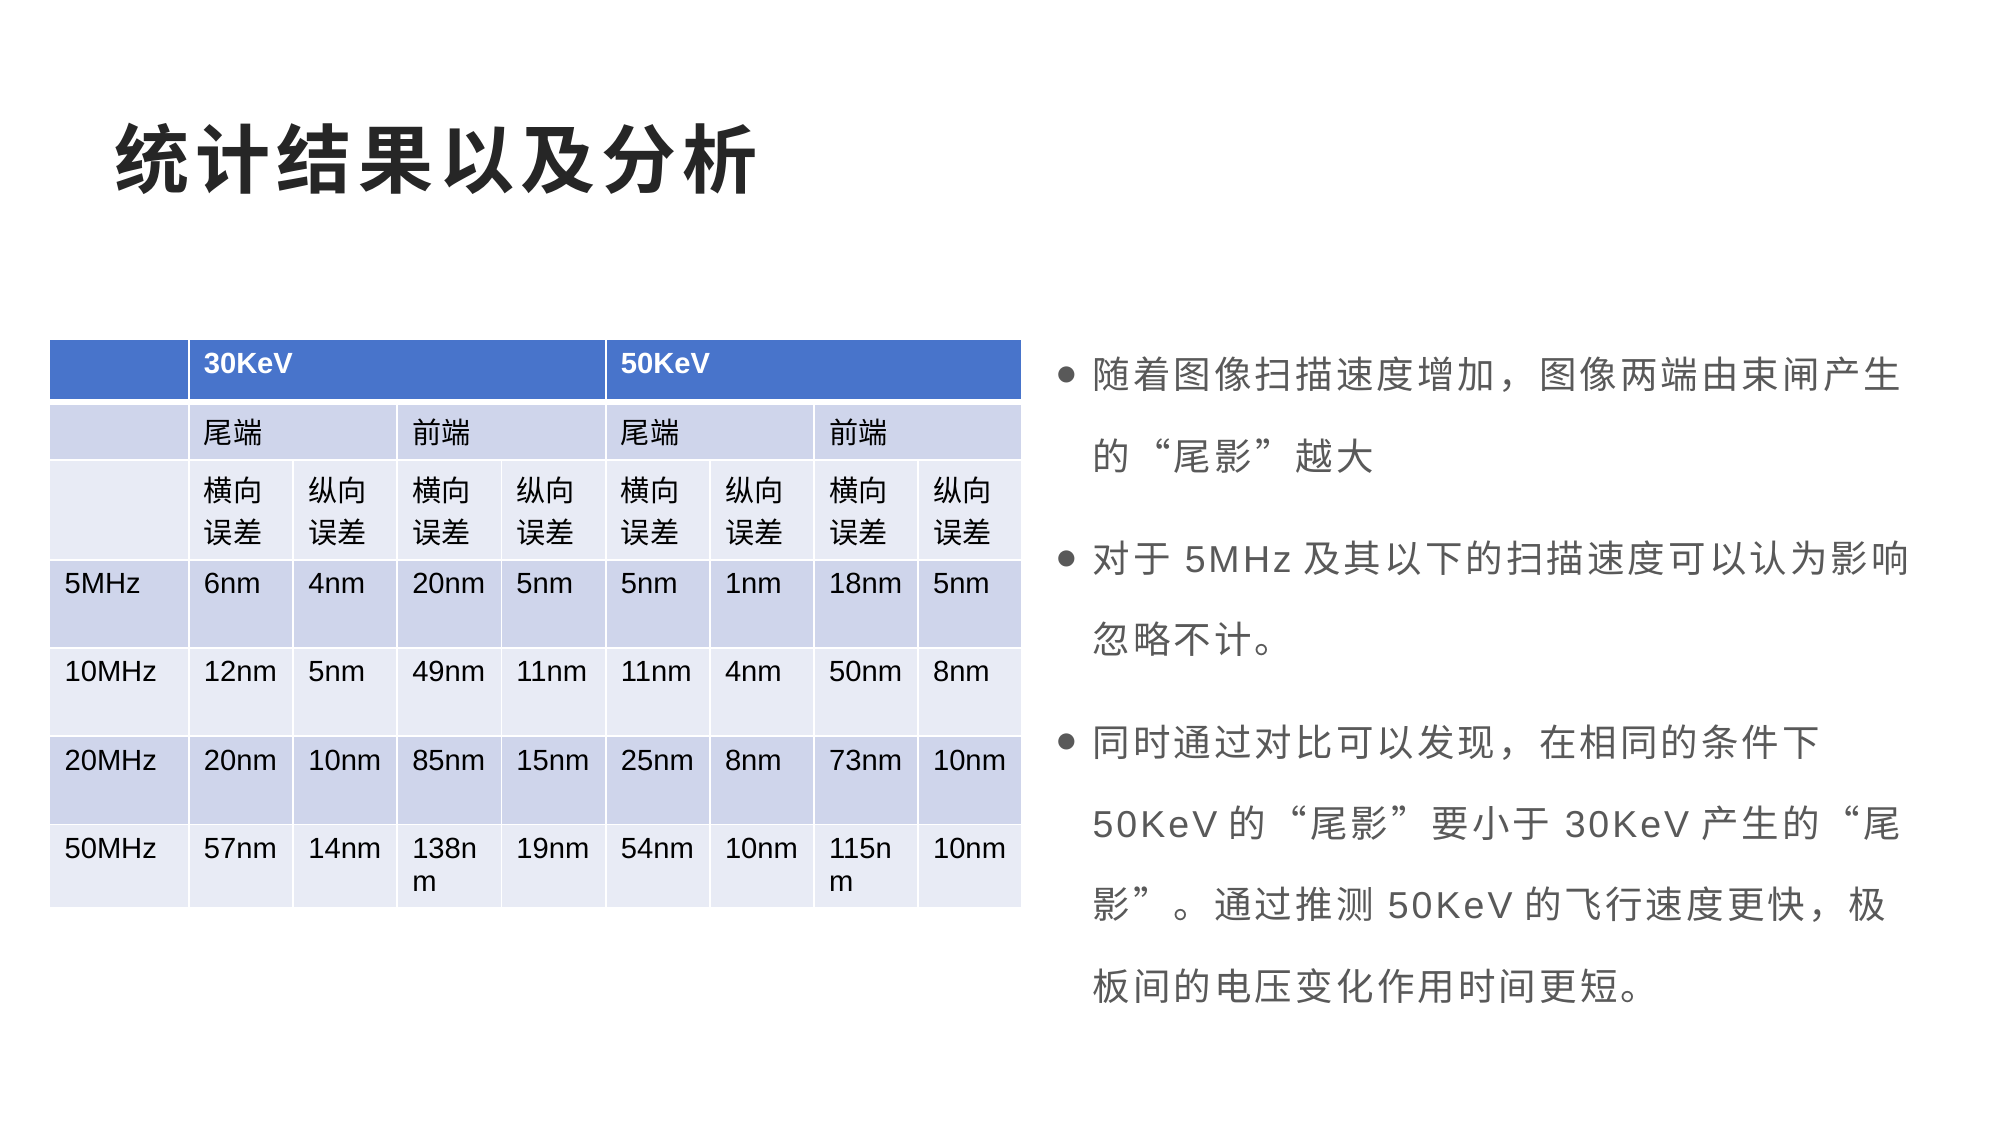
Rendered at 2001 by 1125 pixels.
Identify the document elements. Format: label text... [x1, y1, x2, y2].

table_cell 138nm [398, 825, 501, 907]
table_cell 49nm [398, 649, 501, 735]
table_cell 尾端 [190, 405, 396, 459]
table_cell 纵向误差 [711, 461, 813, 559]
title 统计结果以及分析 [99, 99, 1900, 216]
table_cell 57nm [190, 825, 292, 907]
table_cell 10nm [919, 825, 1021, 907]
table_cell 前端 [398, 405, 605, 459]
table_cell 横向误差 [398, 461, 501, 559]
table_cell 25nm [607, 737, 709, 824]
table_cell 12nm [190, 649, 292, 735]
table_header [50, 340, 188, 399]
table_cell 10nm [919, 737, 1021, 824]
table_cell 20nm [190, 737, 292, 824]
table_cell 11nm [502, 649, 605, 735]
table_cell 5nm [502, 561, 605, 647]
table_cell 10MHz [50, 649, 188, 735]
table_cell 11nm [607, 649, 709, 735]
table_cell 纵向误差 [919, 461, 1021, 559]
table_cell 8nm [711, 737, 813, 824]
table_cell [50, 405, 188, 459]
table_cell 10nm [294, 737, 396, 824]
table_cell 15nm [502, 737, 605, 824]
table_cell 85nm [398, 737, 501, 824]
table_cell 5MHz [50, 561, 188, 647]
text_box 随着图像扫描速度增加，图像两端由束闸产生的“尾影”越大 对于5MHz及其以下的扫描速度可以认为影响忽略不计。 同时通过对比可以发现，在相同的条件下50KeV的“尾影”要小于30KeV产生的“尾影”。通过推测50KeV的飞行速度更快，极板间的电压变化作用时间更短。 [1040, 310, 1929, 1092]
table_cell 115nm [815, 825, 917, 907]
table_cell 1nm [711, 561, 813, 647]
table_cell 尾端 [607, 405, 813, 459]
table_cell 5nm [919, 561, 1021, 647]
table_cell 8nm [919, 649, 1021, 735]
table_cell 10nm [711, 825, 813, 907]
table_cell 6nm [190, 561, 292, 647]
table_cell 20MHz [50, 737, 188, 824]
table_cell 4nm [294, 561, 396, 647]
table_cell 前端 [815, 405, 1021, 459]
table_cell 纵向误差 [294, 461, 396, 559]
table_cell 横向误差 [815, 461, 917, 559]
table_cell 5nm [607, 561, 709, 647]
table_cell 横向误差 [607, 461, 709, 559]
table_cell 横向误差 [190, 461, 292, 559]
table_cell 5nm [294, 649, 396, 735]
table_cell 14nm [294, 825, 396, 907]
table_cell 4nm [711, 649, 813, 735]
table_cell 50MHz [50, 825, 188, 907]
table_cell [50, 461, 188, 559]
table_cell 54nm [607, 825, 709, 907]
table_cell 18nm [815, 561, 917, 647]
table_header 50KeV [607, 340, 1021, 399]
table_header 30KeV [190, 340, 605, 399]
table_cell 20nm [398, 561, 501, 647]
table_cell 50nm [815, 649, 917, 735]
table_cell 纵向误差 [502, 461, 605, 559]
table_cell 73nm [815, 737, 917, 824]
table_cell 19nm [502, 825, 605, 907]
